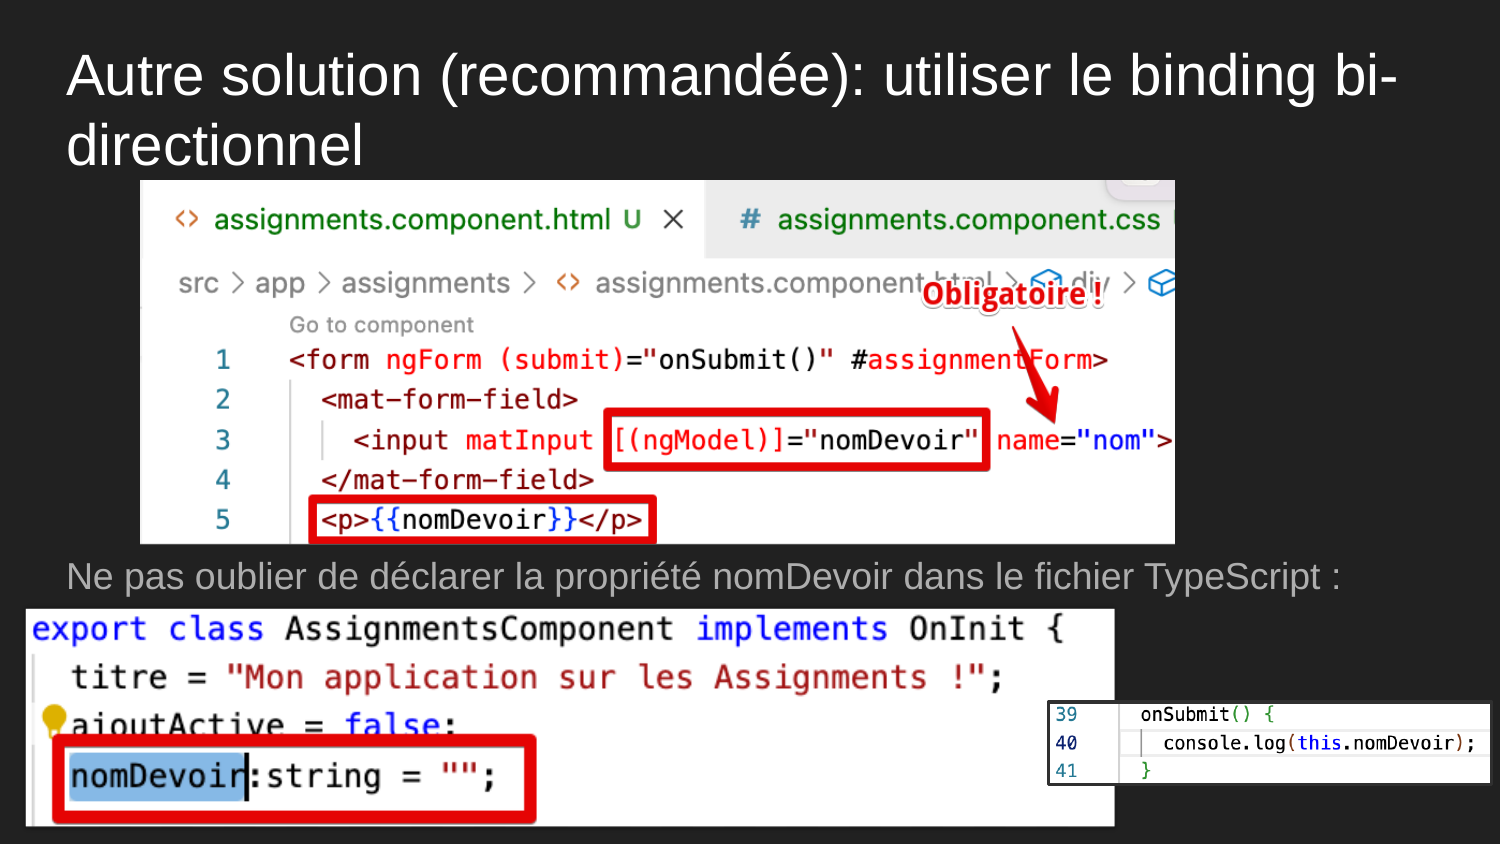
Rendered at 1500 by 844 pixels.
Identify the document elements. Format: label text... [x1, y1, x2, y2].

list Ne pas oublier de déclarer la propriété nomDevoir dans le fichier TypeScript : [51, 530, 1449, 700]
picture [17, 600, 1491, 836]
picture [140, 180, 1175, 546]
title Autre solution (recommandée): utiliser le binding bi-directionnel [51, 22, 1449, 117]
